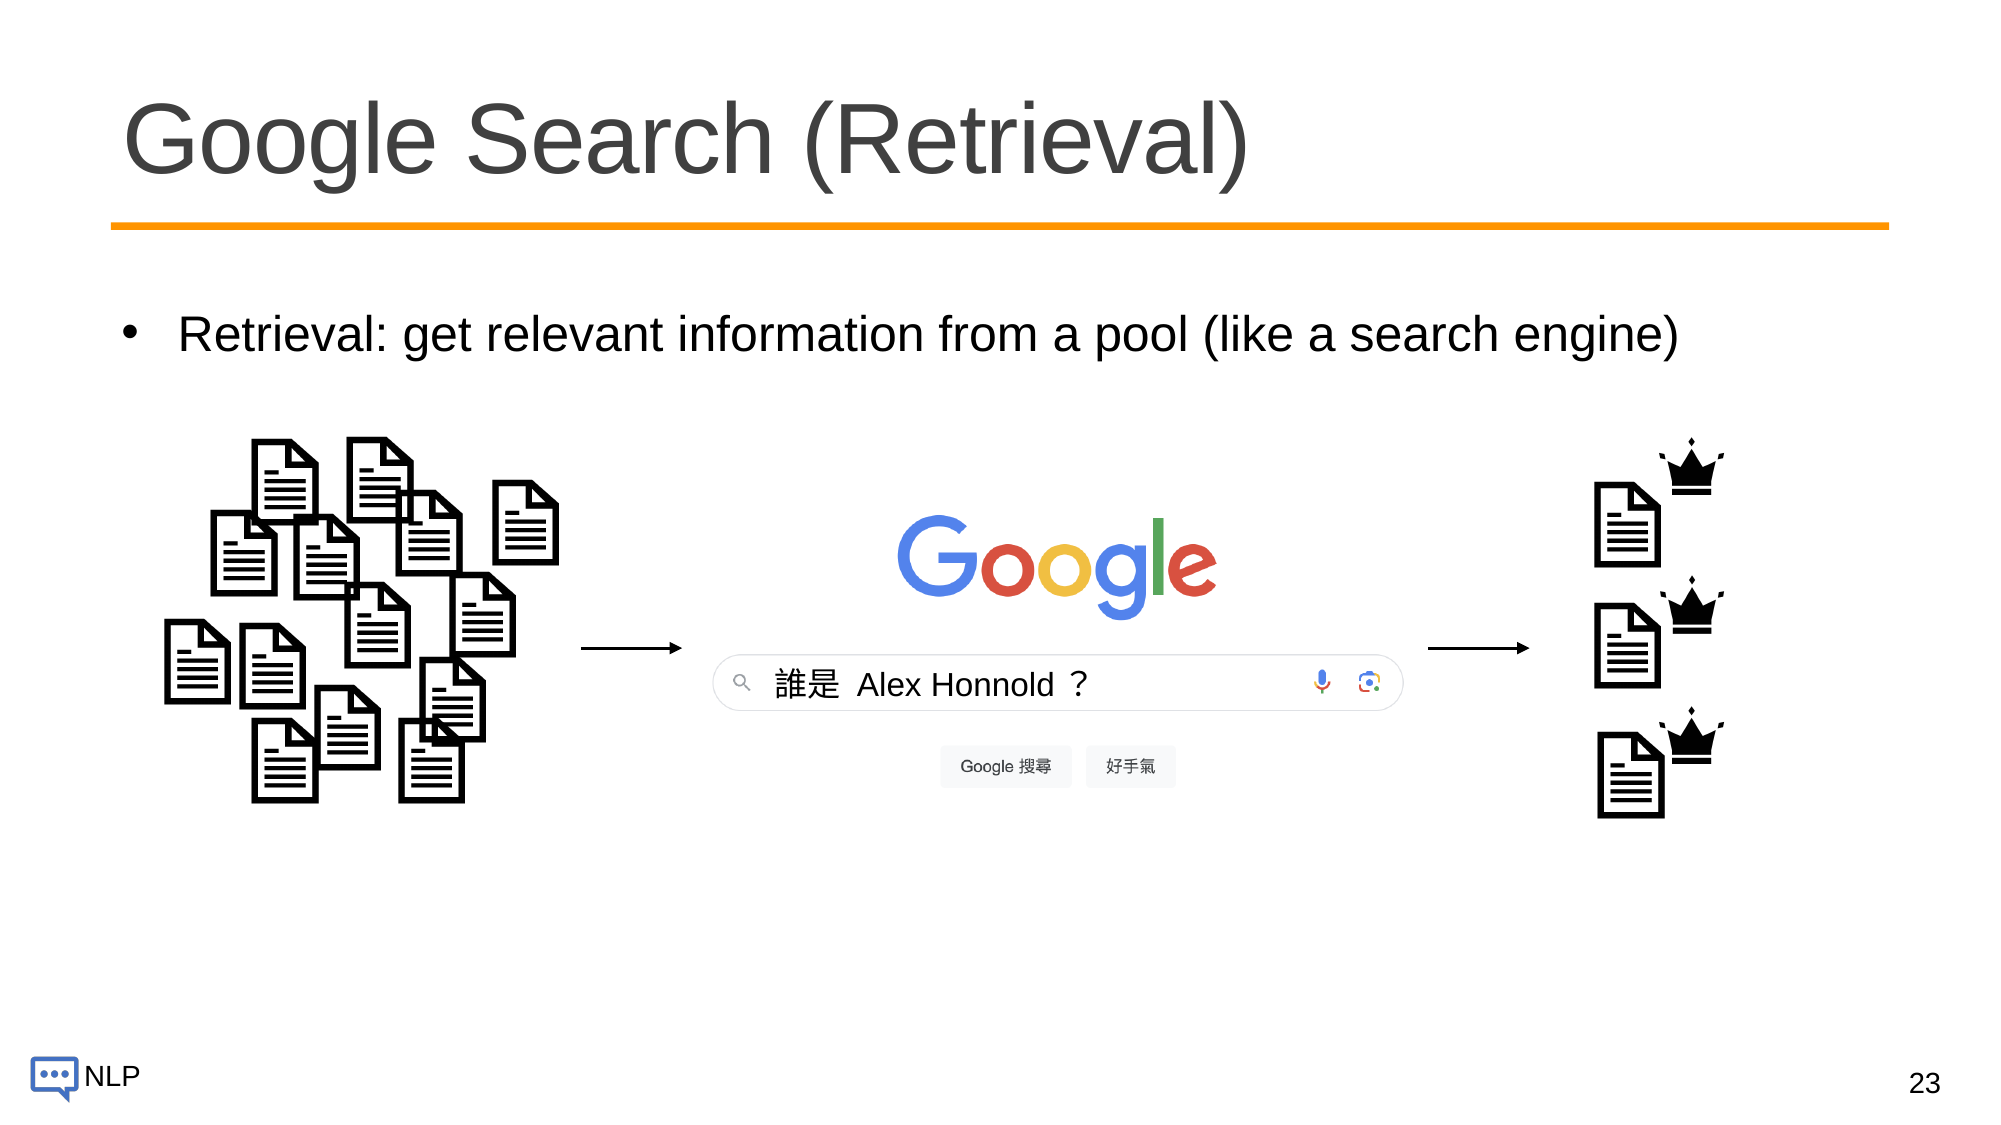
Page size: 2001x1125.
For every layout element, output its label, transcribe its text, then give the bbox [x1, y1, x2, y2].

picture [1575, 428, 1730, 827]
title Google Search (Retrieval) [107, 58, 1899, 228]
picture [23, 1047, 86, 1110]
text_box Retrieval: get relevant information from a pool (like a search engine) [106, 281, 1757, 369]
slide_number 23 [1740, 1052, 1957, 1113]
picture [145, 428, 578, 813]
picture [681, 486, 1429, 816]
